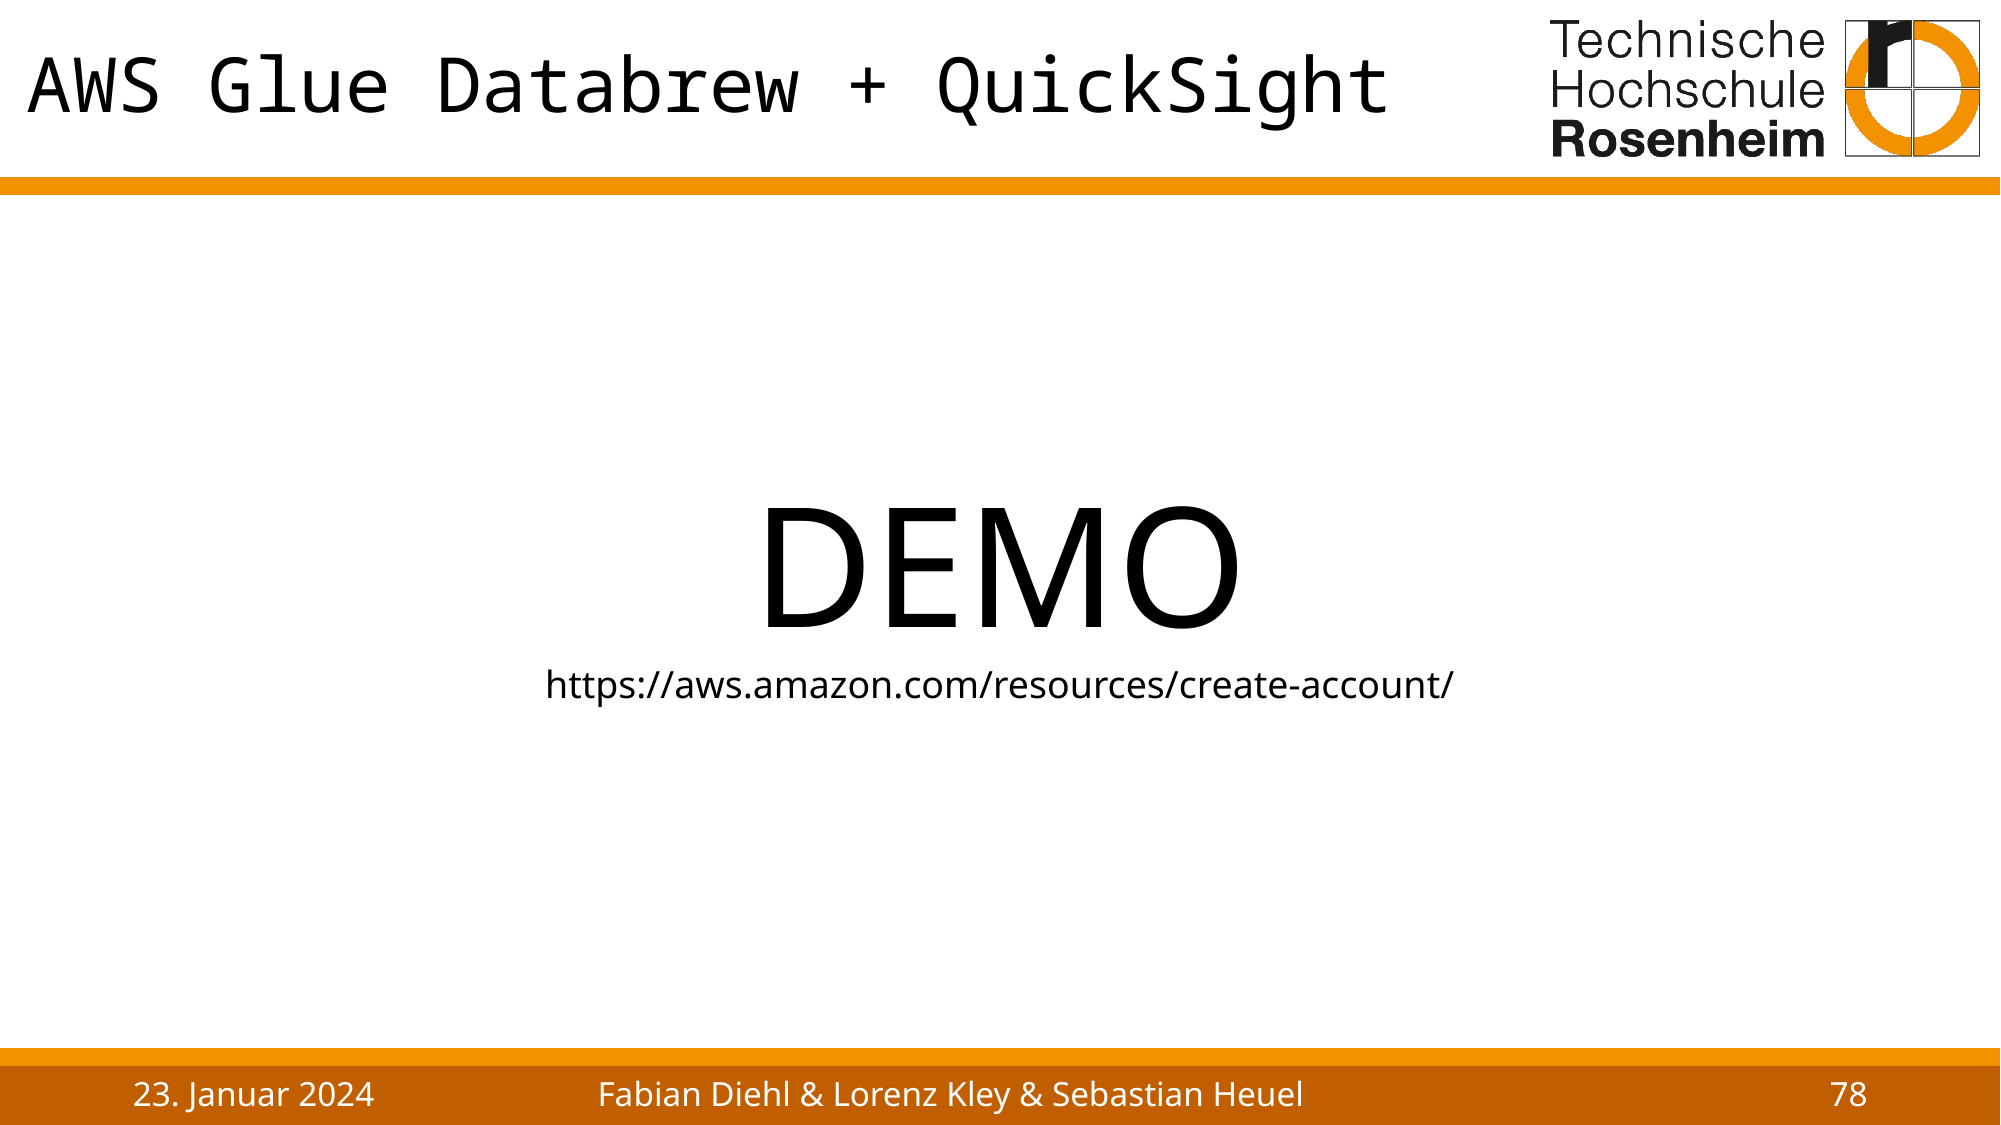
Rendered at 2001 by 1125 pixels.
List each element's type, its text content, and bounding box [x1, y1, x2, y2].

footer Fabian Diehl & Lorenz Kley & Sebastian Heuel [582, 1065, 1385, 1125]
picture [1550, 20, 1980, 157]
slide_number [118, 1065, 569, 1125]
text_box DEMO https://aws.amazon.com/resources/create-account/ [397, 453, 1603, 714]
slide_number 78 [1814, 1065, 1907, 1125]
title AWS Glue Databrew + QuickSight [11, 11, 1526, 166]
